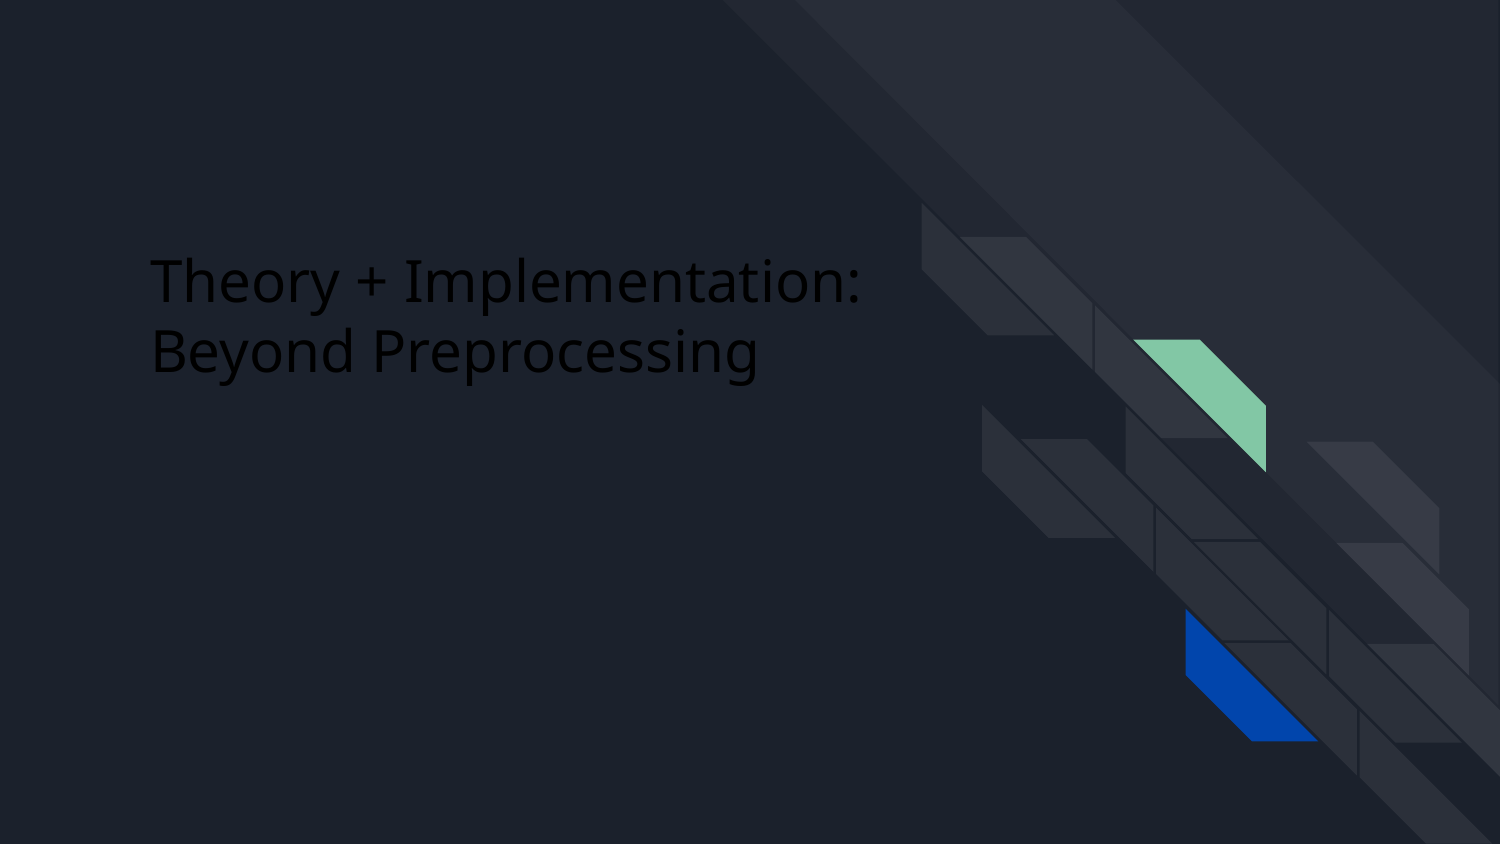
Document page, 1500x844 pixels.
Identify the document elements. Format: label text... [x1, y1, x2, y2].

title Theory + Implementation: Beyond Preprocessing [135, 219, 959, 409]
